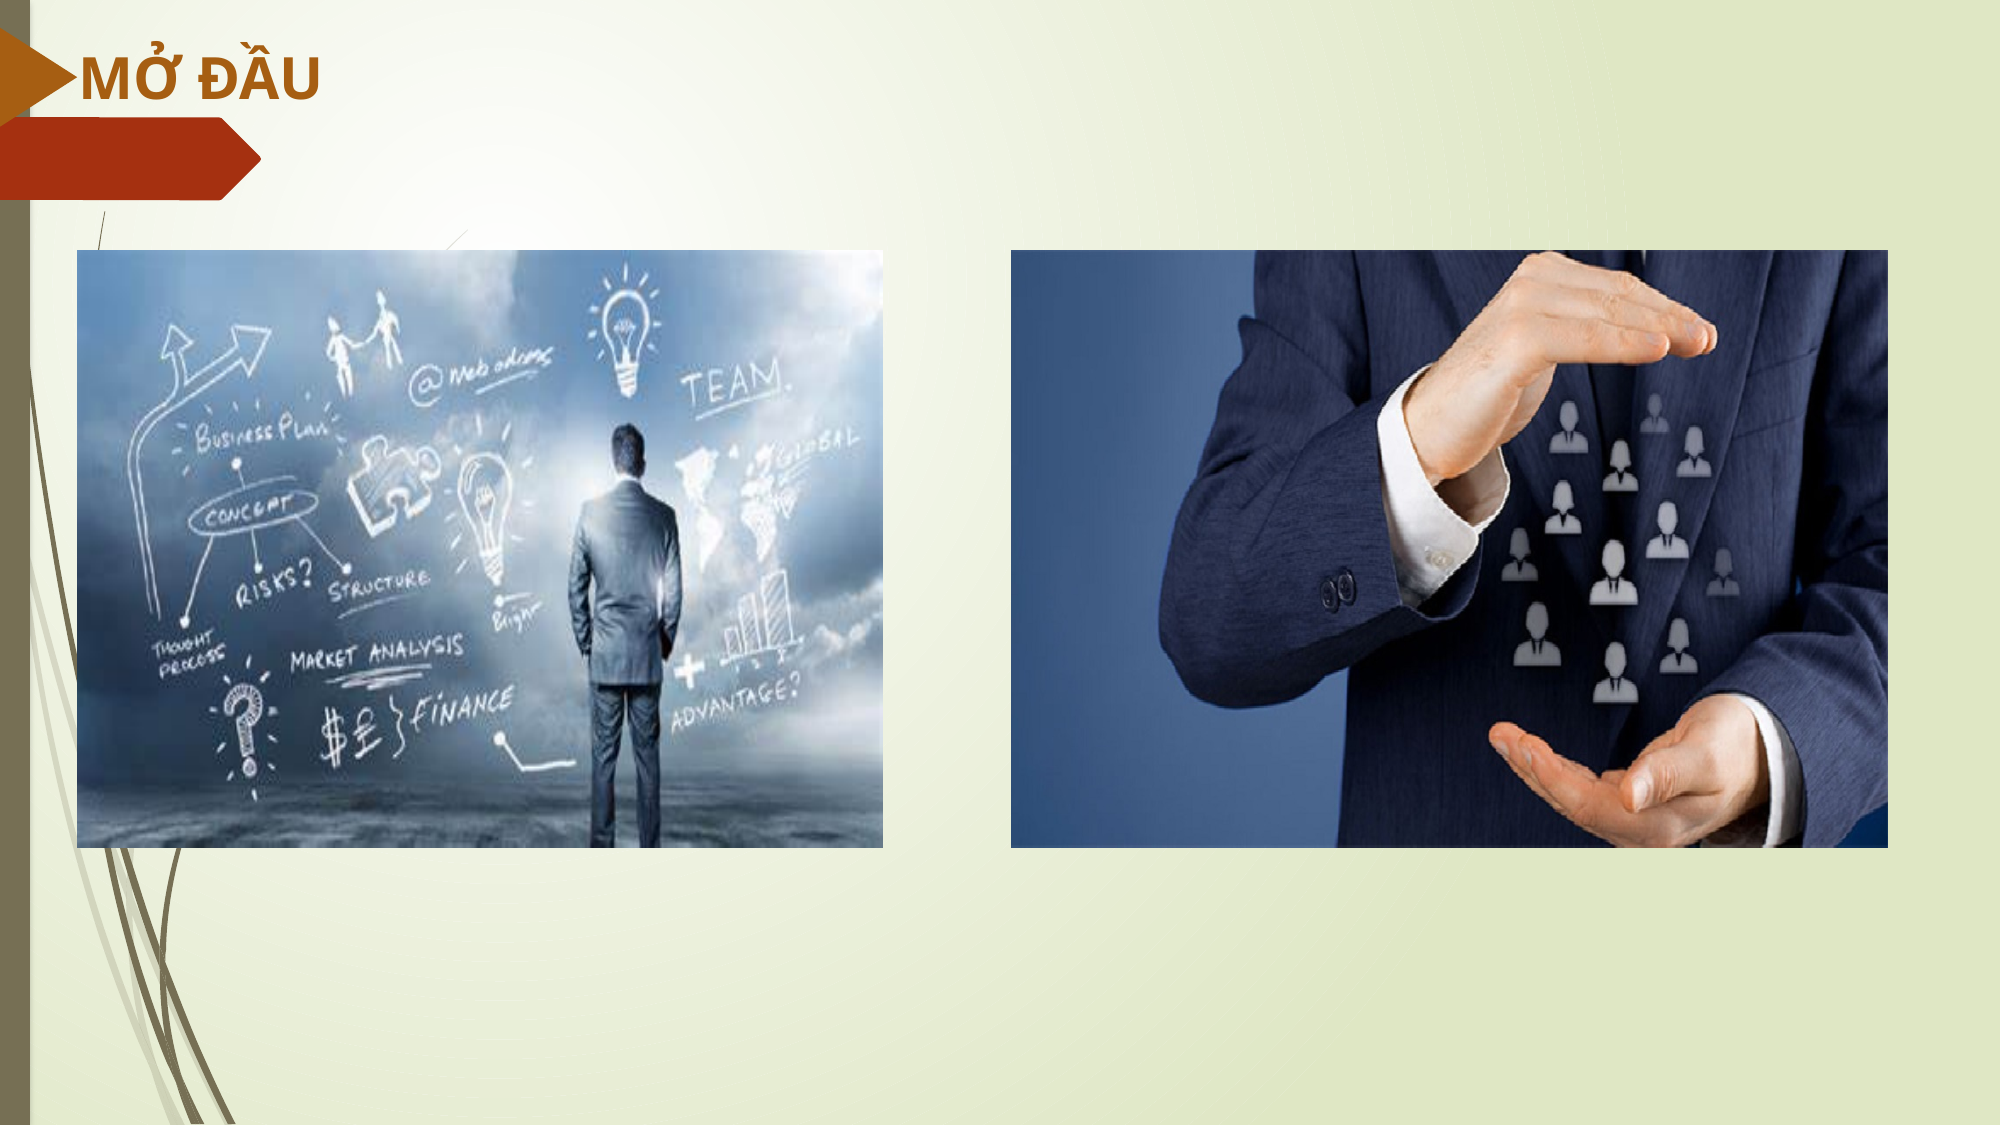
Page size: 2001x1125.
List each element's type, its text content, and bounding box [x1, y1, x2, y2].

picture [1011, 250, 1889, 849]
text_box MỞ ĐẦU [64, 34, 339, 119]
text_box [0, 26, 79, 128]
picture [76, 250, 884, 849]
